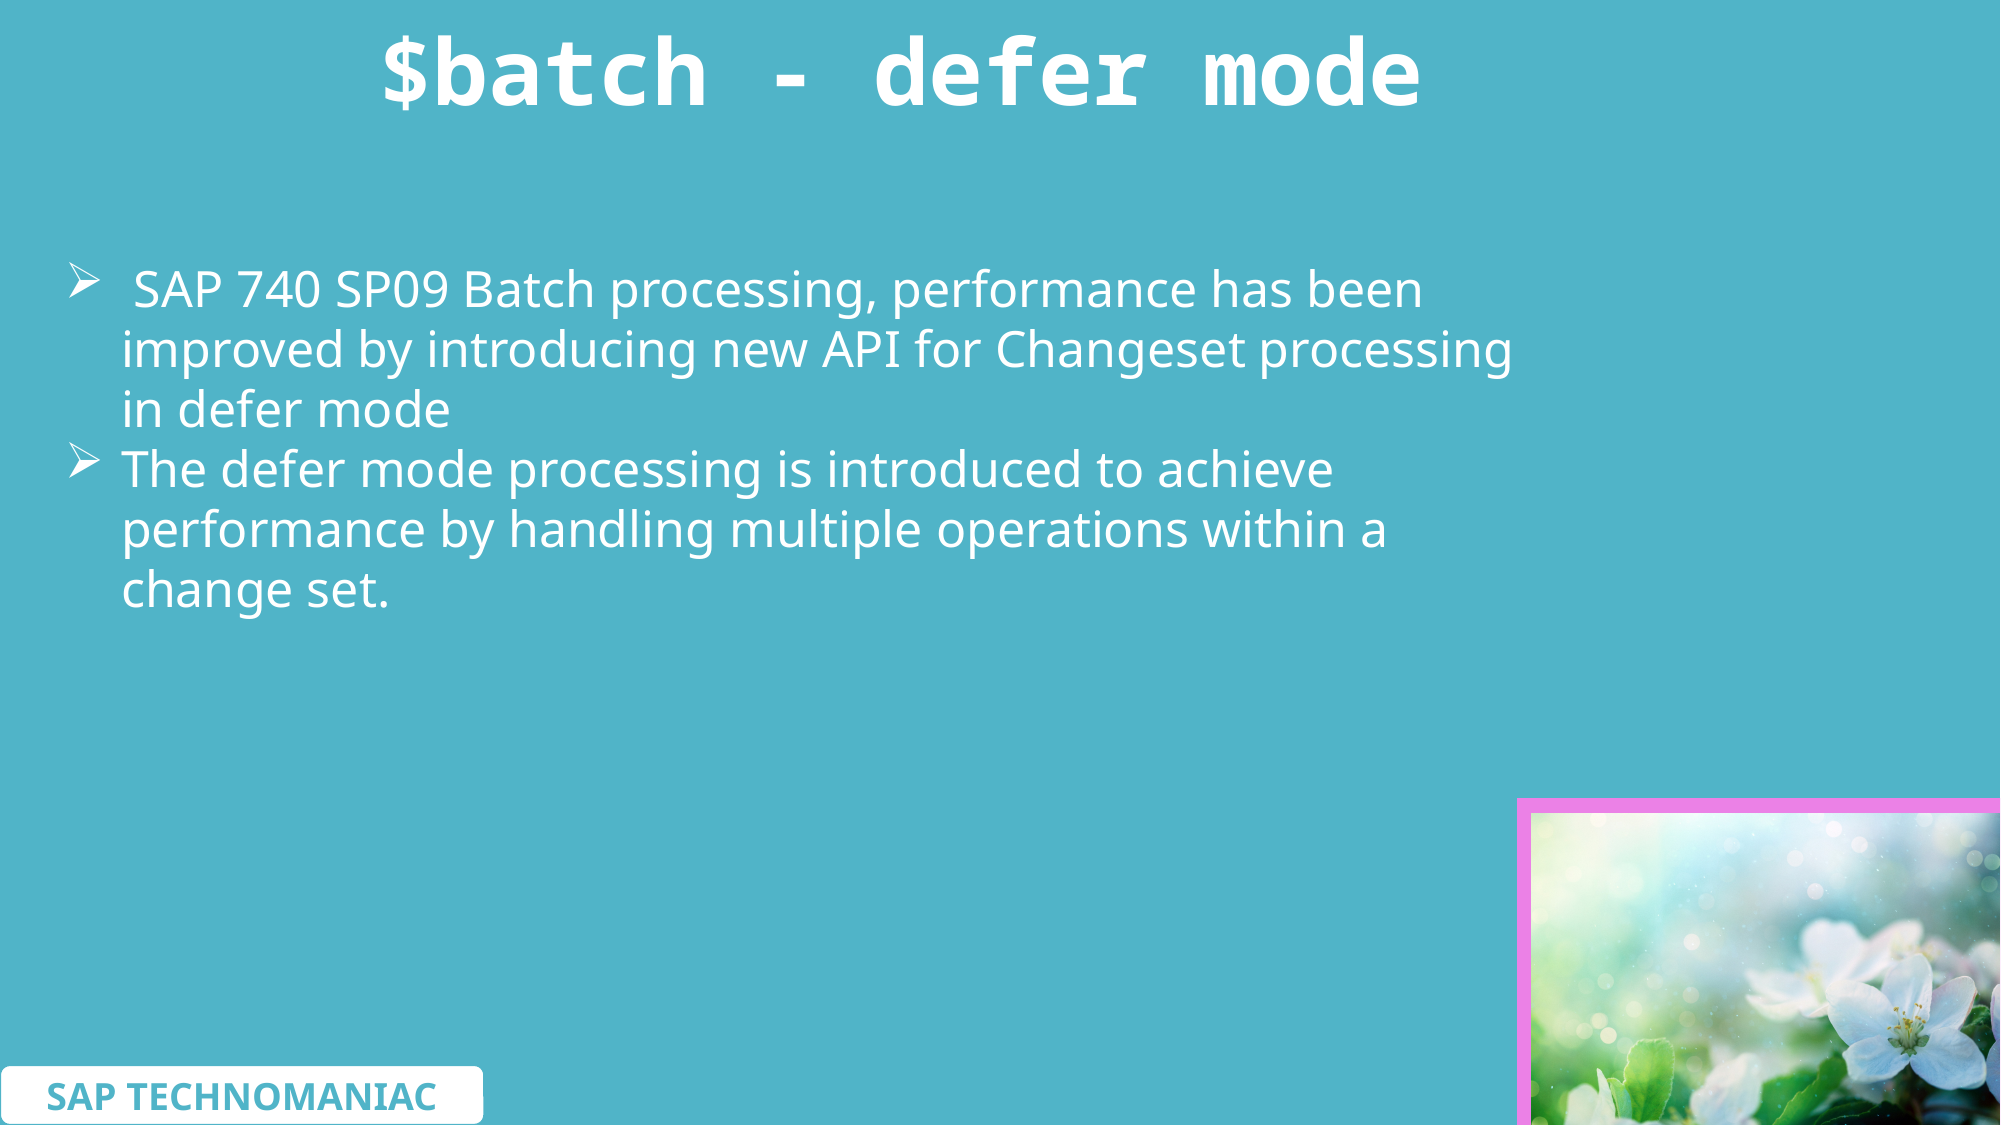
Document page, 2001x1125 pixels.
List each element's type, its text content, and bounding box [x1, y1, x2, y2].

text_box SAP 740 SP09 Batch processing, performance has been improved by introducing new API for Changeset processing in defer mode The defer mode processing is introduced to achieve performance by handling multiple operations within a change set. [49, 249, 1543, 625]
picture [1531, 813, 2000, 1125]
title $batch - defer mode [39, 0, 1764, 159]
